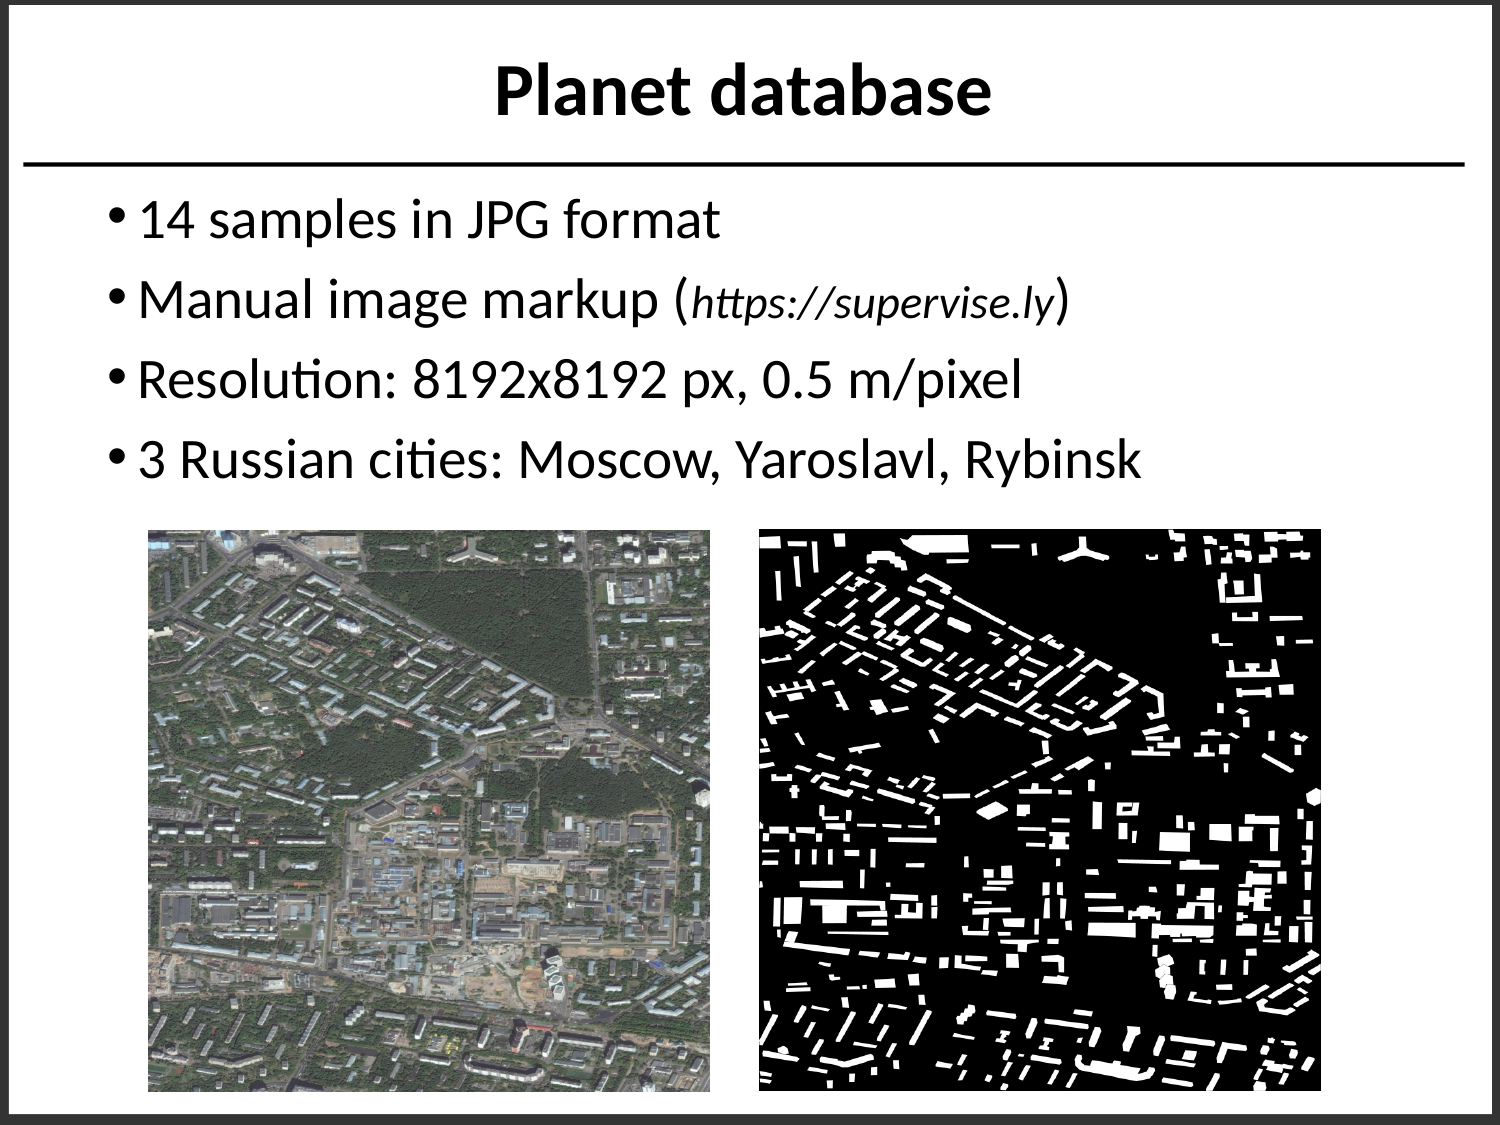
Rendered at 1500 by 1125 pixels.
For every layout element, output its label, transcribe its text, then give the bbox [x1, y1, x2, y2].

picture [148, 530, 710, 1093]
text_box 14 samples in JPG format Manual image markup (https://supervise.ly) Resolution: 8192x8192 px, 0.5 m/pixel 3 Russian cities: Moscow, Yaroslavl, Rybinsk [92, 173, 1357, 500]
picture [759, 529, 1321, 1091]
text_box An increase in the training database, the addition of "complex" cases; Collection of image bases for other endoscopic systems; Real-time endoscopy processing. [7, 3, 1494, 1116]
text_box Planet database [68, 7, 1419, 164]
